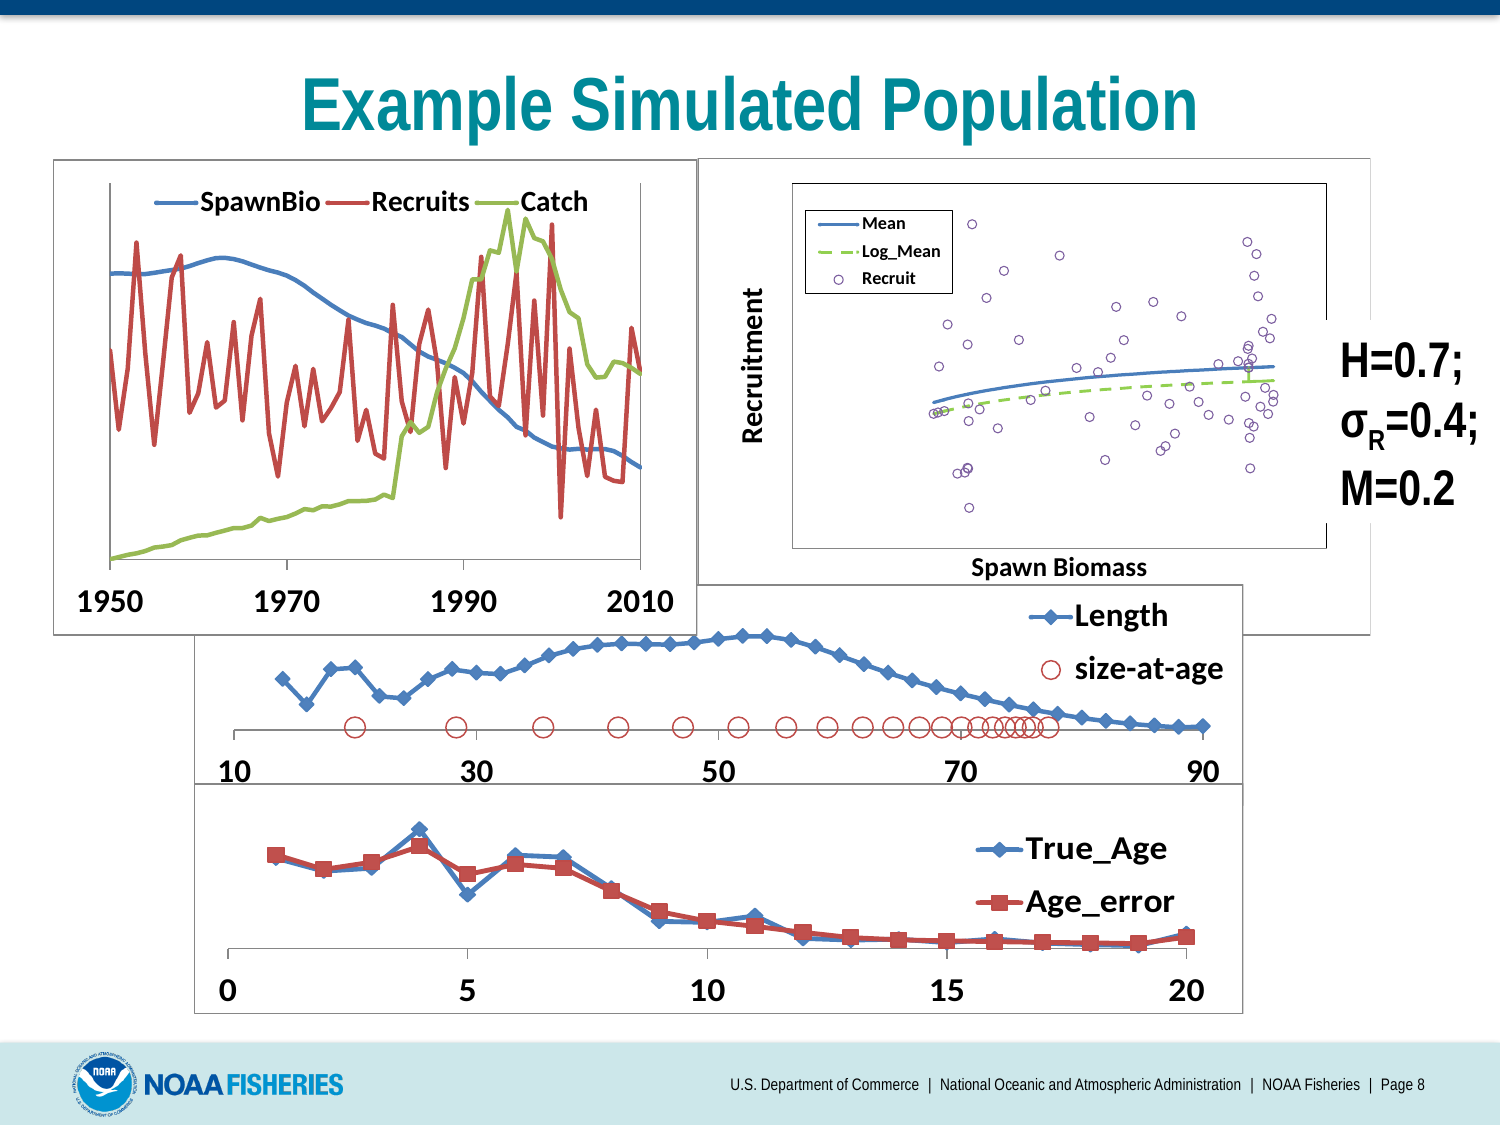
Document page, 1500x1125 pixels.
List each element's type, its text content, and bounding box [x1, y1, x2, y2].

picture [52, 158, 1371, 1015]
slide_number U.S. Department of Commerce | National Oceanic and Atmospheric Administration | NOAA Fisheries | Page 8 [375, 1042, 1425, 1125]
title Example Simulated Population [75, 48, 1425, 160]
text_box H=0.7; σR=0.4; M=0.2 [1375, 320, 1500, 524]
picture [335, 1078, 343, 1085]
picture [72, 1052, 343, 1117]
